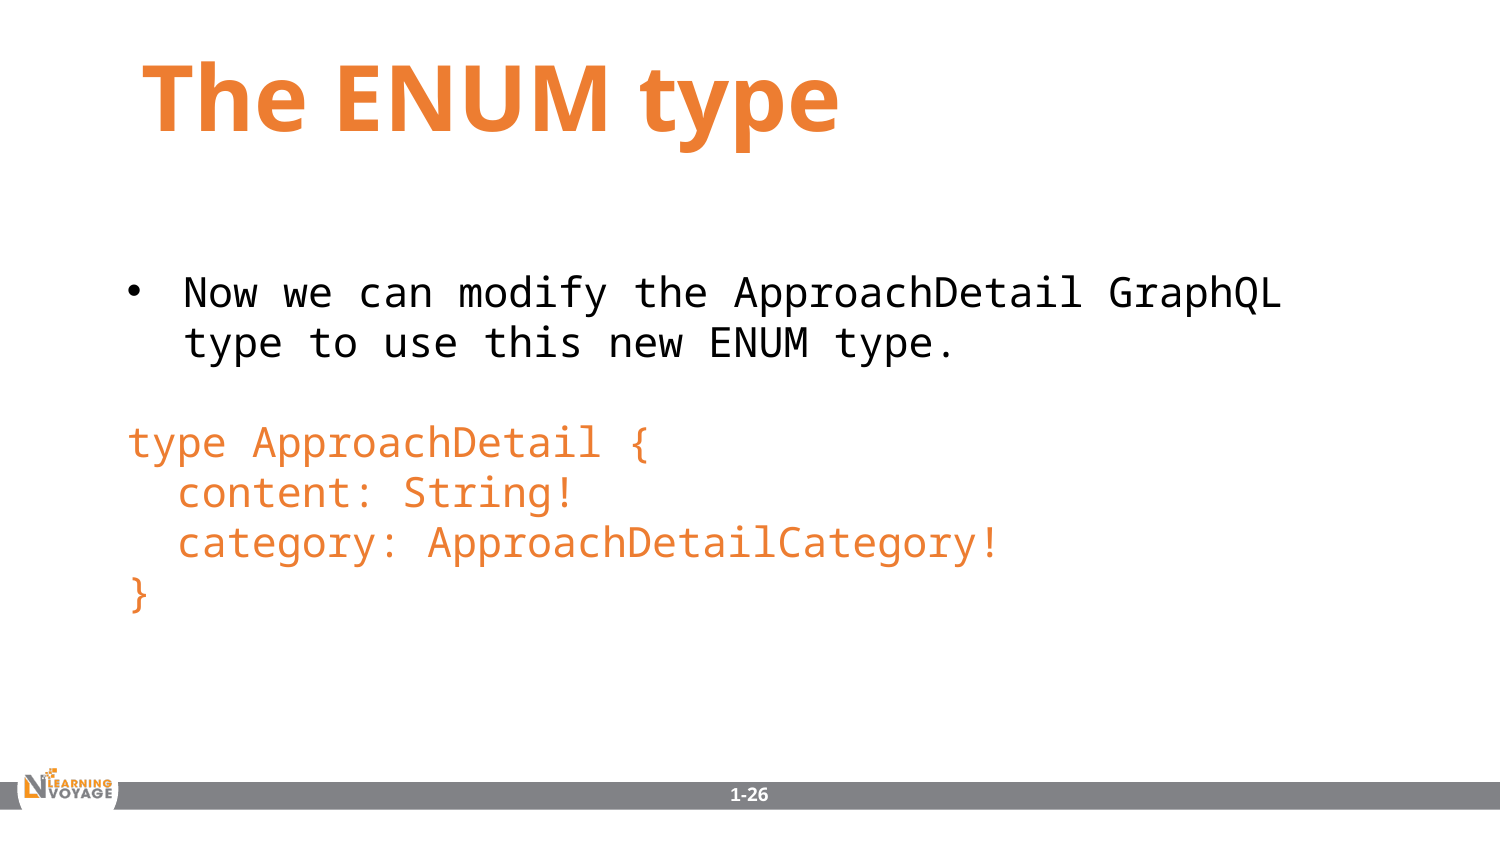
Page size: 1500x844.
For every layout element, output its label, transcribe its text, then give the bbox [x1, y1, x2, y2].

picture [0, 706, 144, 844]
text_box Now we can modify the ApproachDetail GraphQL type to use this new ENUM type. type ApproachDetail { content: String! category: ApproachDetailCategory! } [126, 263, 1373, 616]
text_box The ENUM type [126, 37, 1231, 153]
slide_number 1-26 [692, 770, 784, 821]
